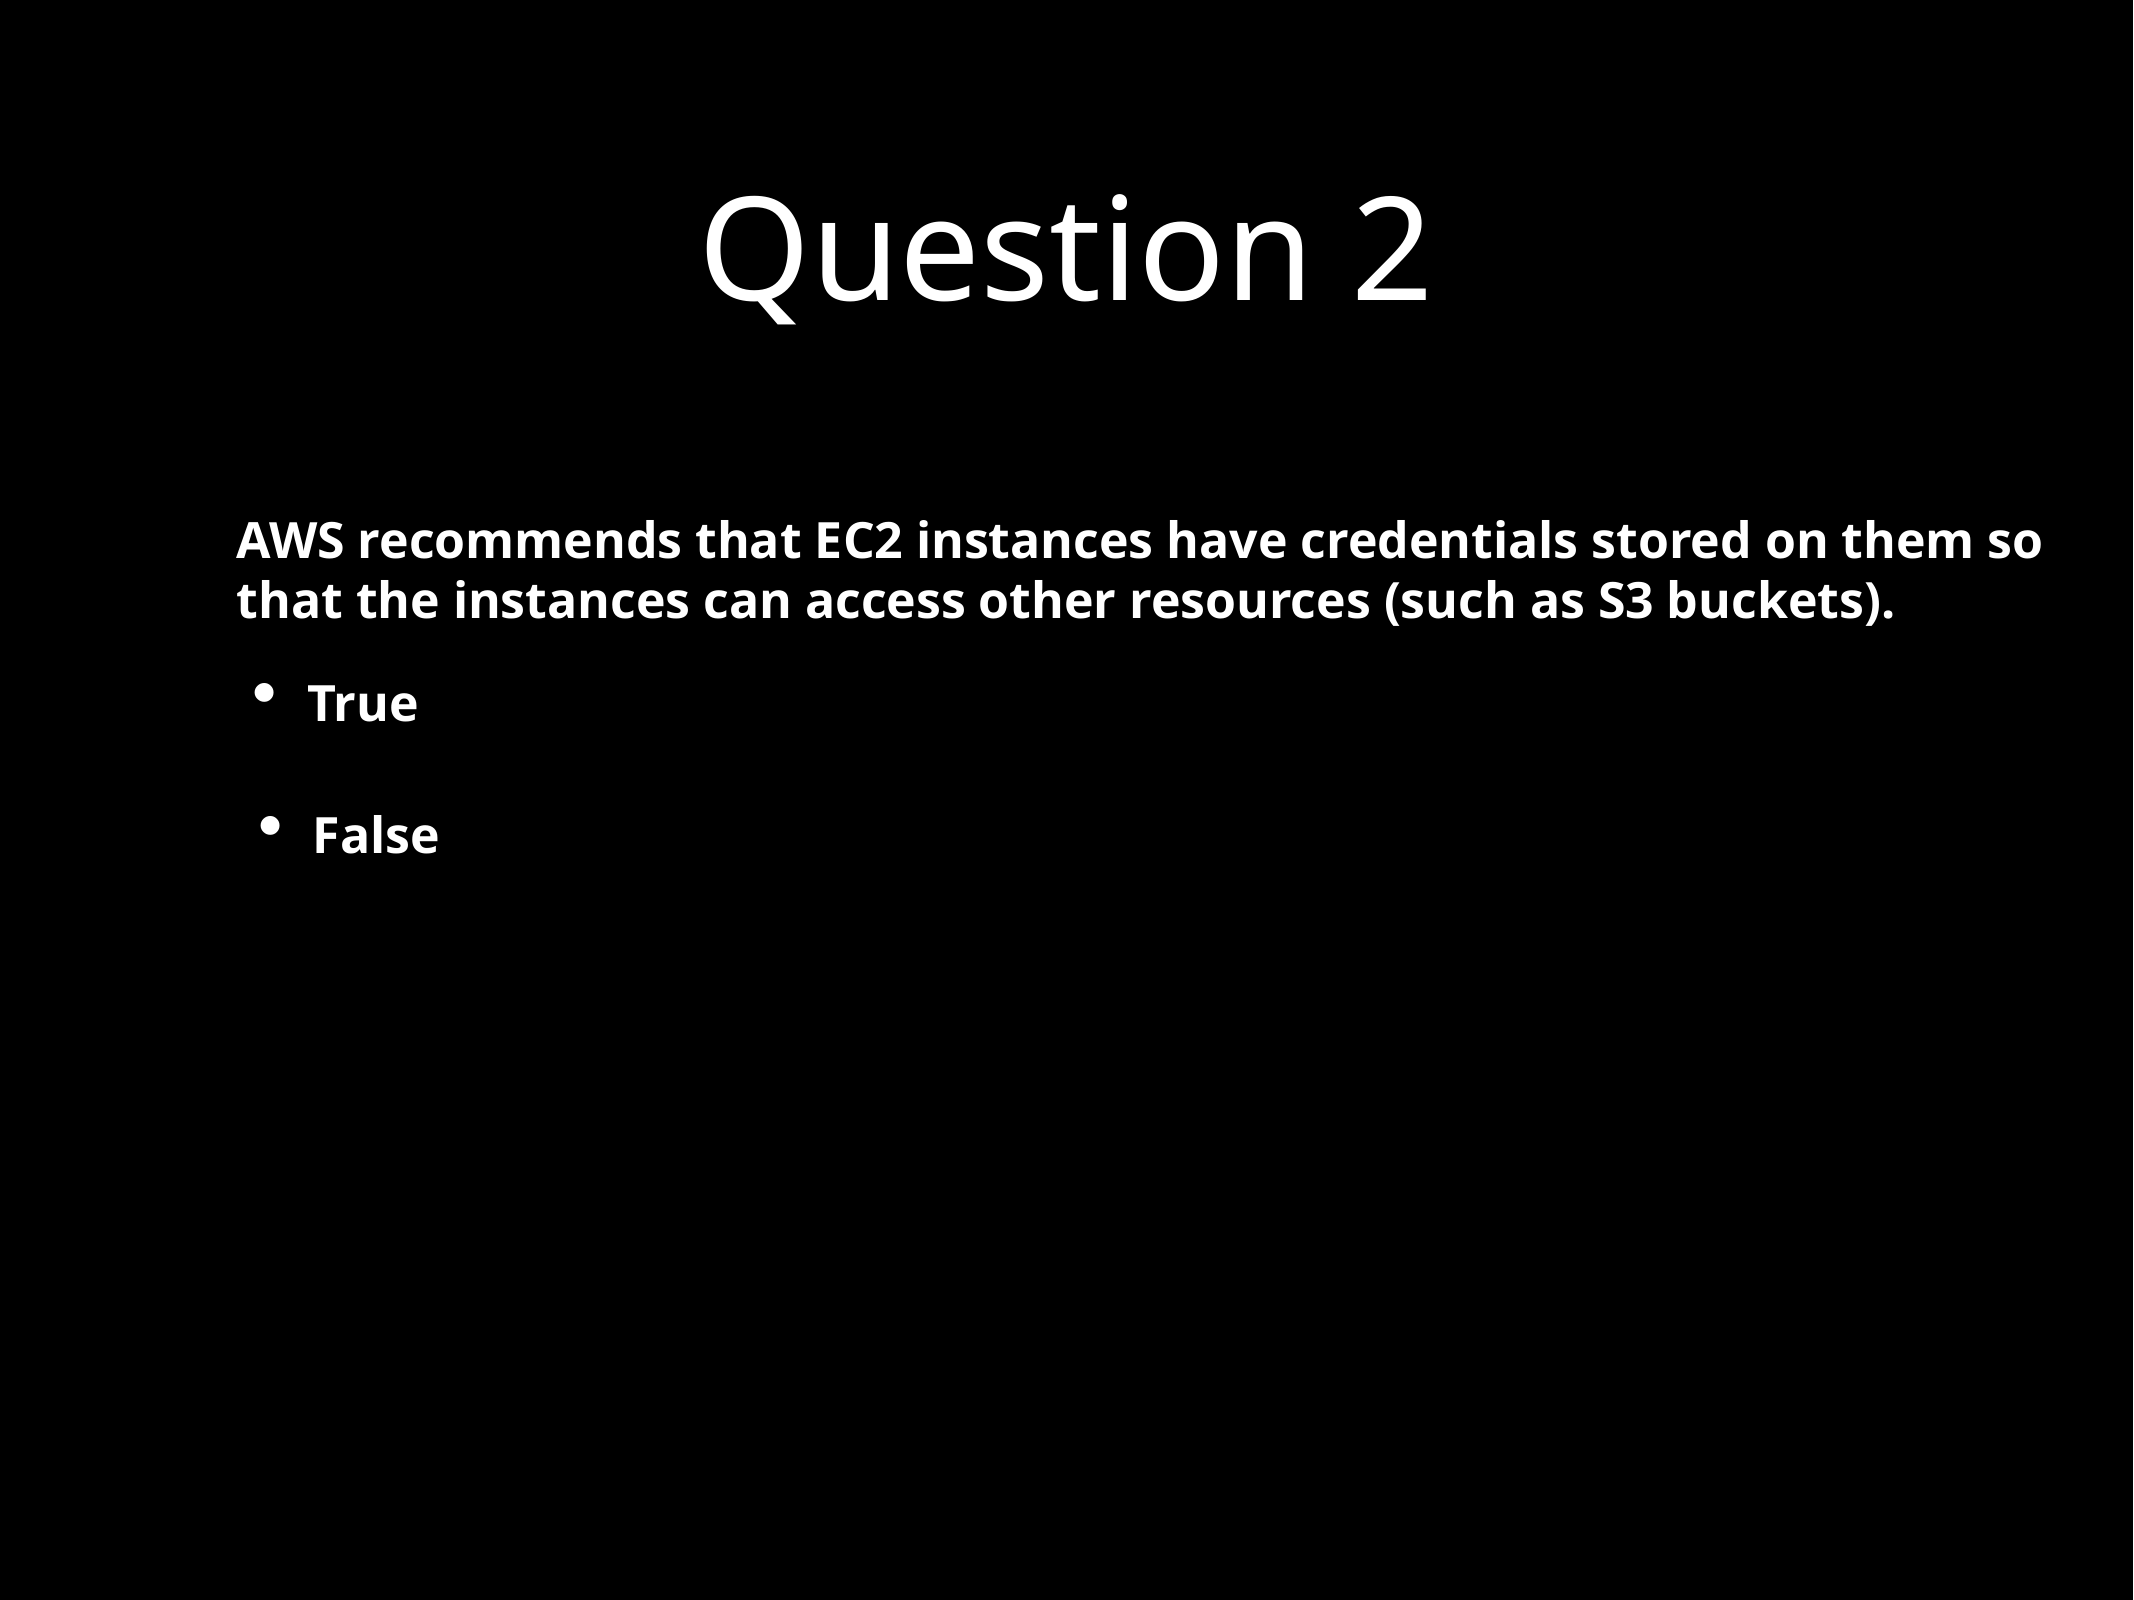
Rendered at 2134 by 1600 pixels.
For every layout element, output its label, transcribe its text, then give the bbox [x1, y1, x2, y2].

text_box True [244, 662, 428, 740]
text_box AWS recommends that EC2 instances have credentials stored on them so that the instances can access other resources (such as S3 buckets). [228, 500, 2053, 638]
title Question 2 [207, 0, 1926, 338]
text_box False [249, 795, 449, 872]
